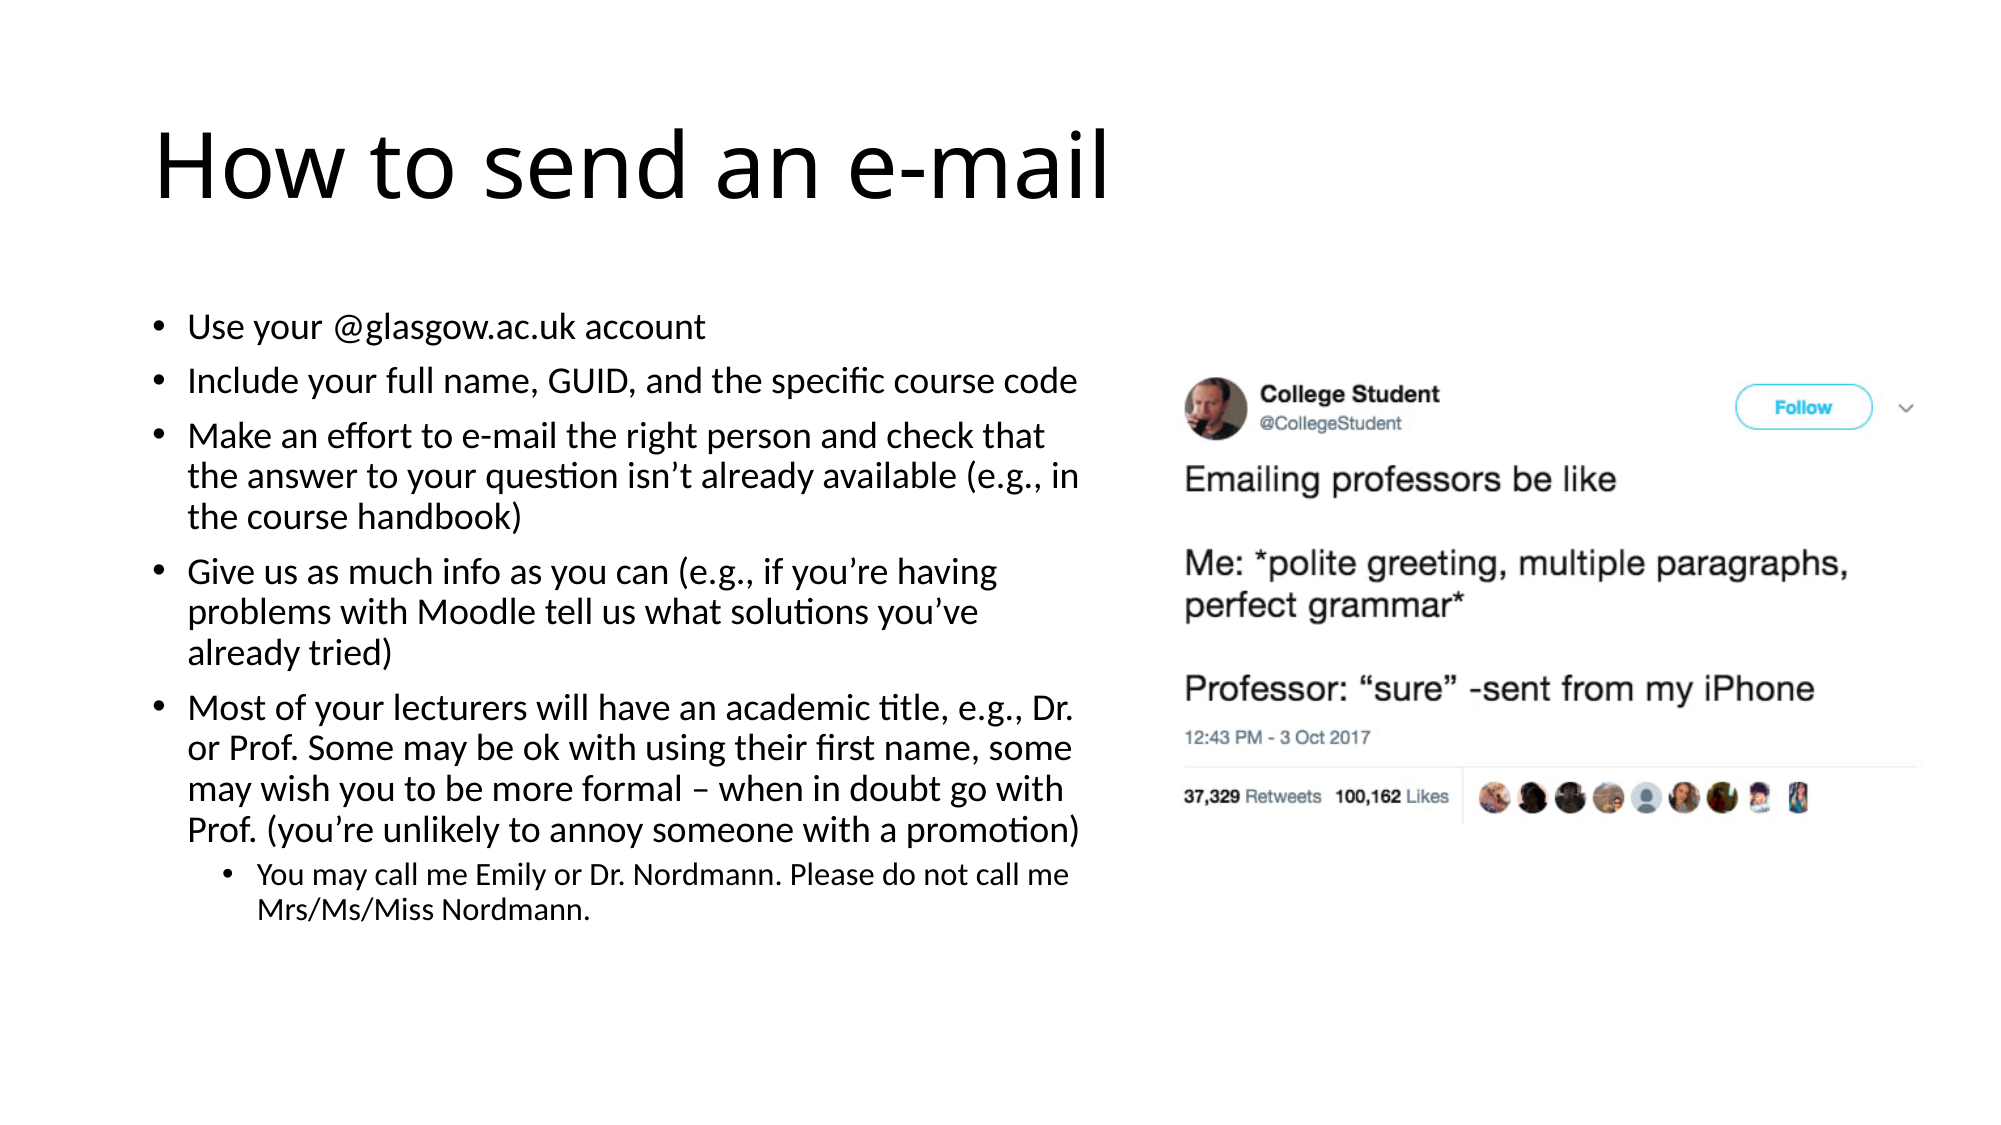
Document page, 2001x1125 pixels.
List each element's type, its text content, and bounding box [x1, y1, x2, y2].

title How to send an e-mail [137, 59, 1863, 278]
picture [1160, 371, 1924, 824]
list Use your @glasgow.ac.uk account Include your full name, GUID, and the specific course code Make an effort to e-mail the right person and check that the answer to your question isn’t already available (e.g., in the course handbook) Give us as much info as you can (e.g., if you’re having problems with Moodle tell us what solutions you’ve already tried) Most of your lecturers will have an academic title, e.g., Dr. or Prof. Some may be ok with using their first name, some may wish you to be more formal – when in doubt go with Prof. (you’re unlikely to annoy someone with a promotion) You may call me Emily or Dr. Nordmann. Please do not call me Mrs/Ms/Miss Nordmann. [137, 299, 1109, 1014]
